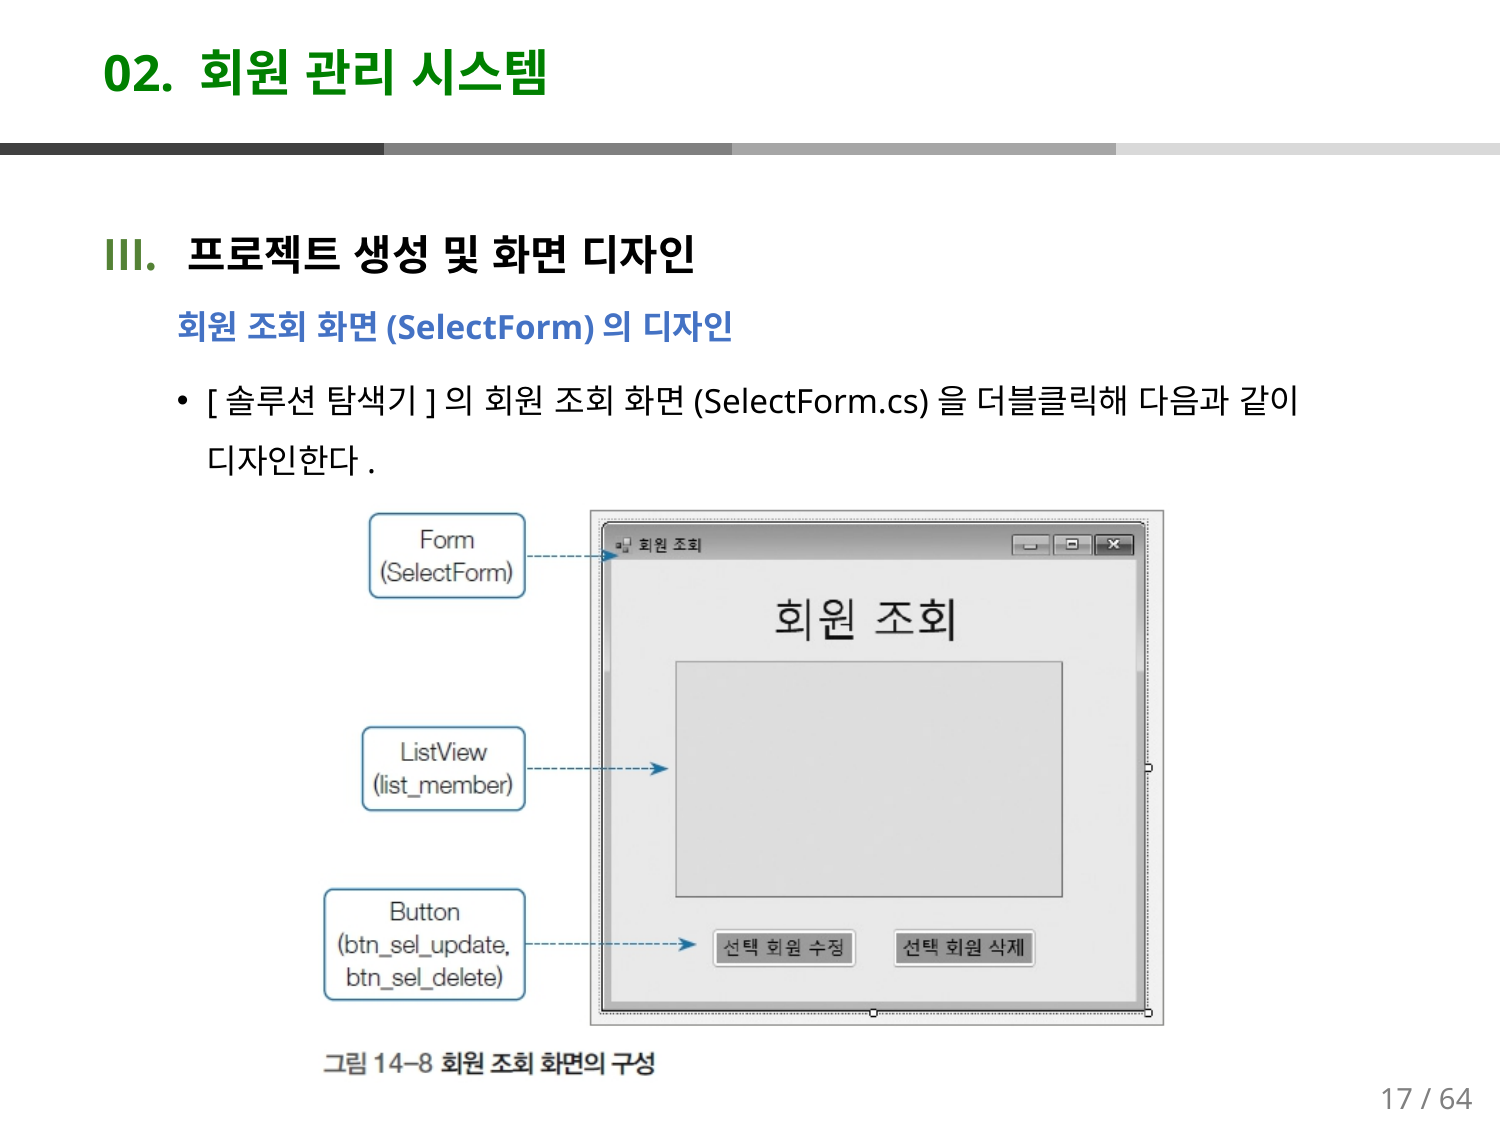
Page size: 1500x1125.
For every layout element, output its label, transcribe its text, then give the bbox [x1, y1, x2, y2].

picture [318, 503, 1170, 1083]
title 02. 회원 관리 시스템 [88, 30, 1400, 121]
list 프로젝트 생성 및 화면 디자인 회원 조회 화면(SelectForm)의 디자인 [솔루션 탐색기]의 회원 조회 화면(SelectForm.cs)을 더블클릭해 다음과 같이 디자인한다. [88, 196, 1424, 1125]
